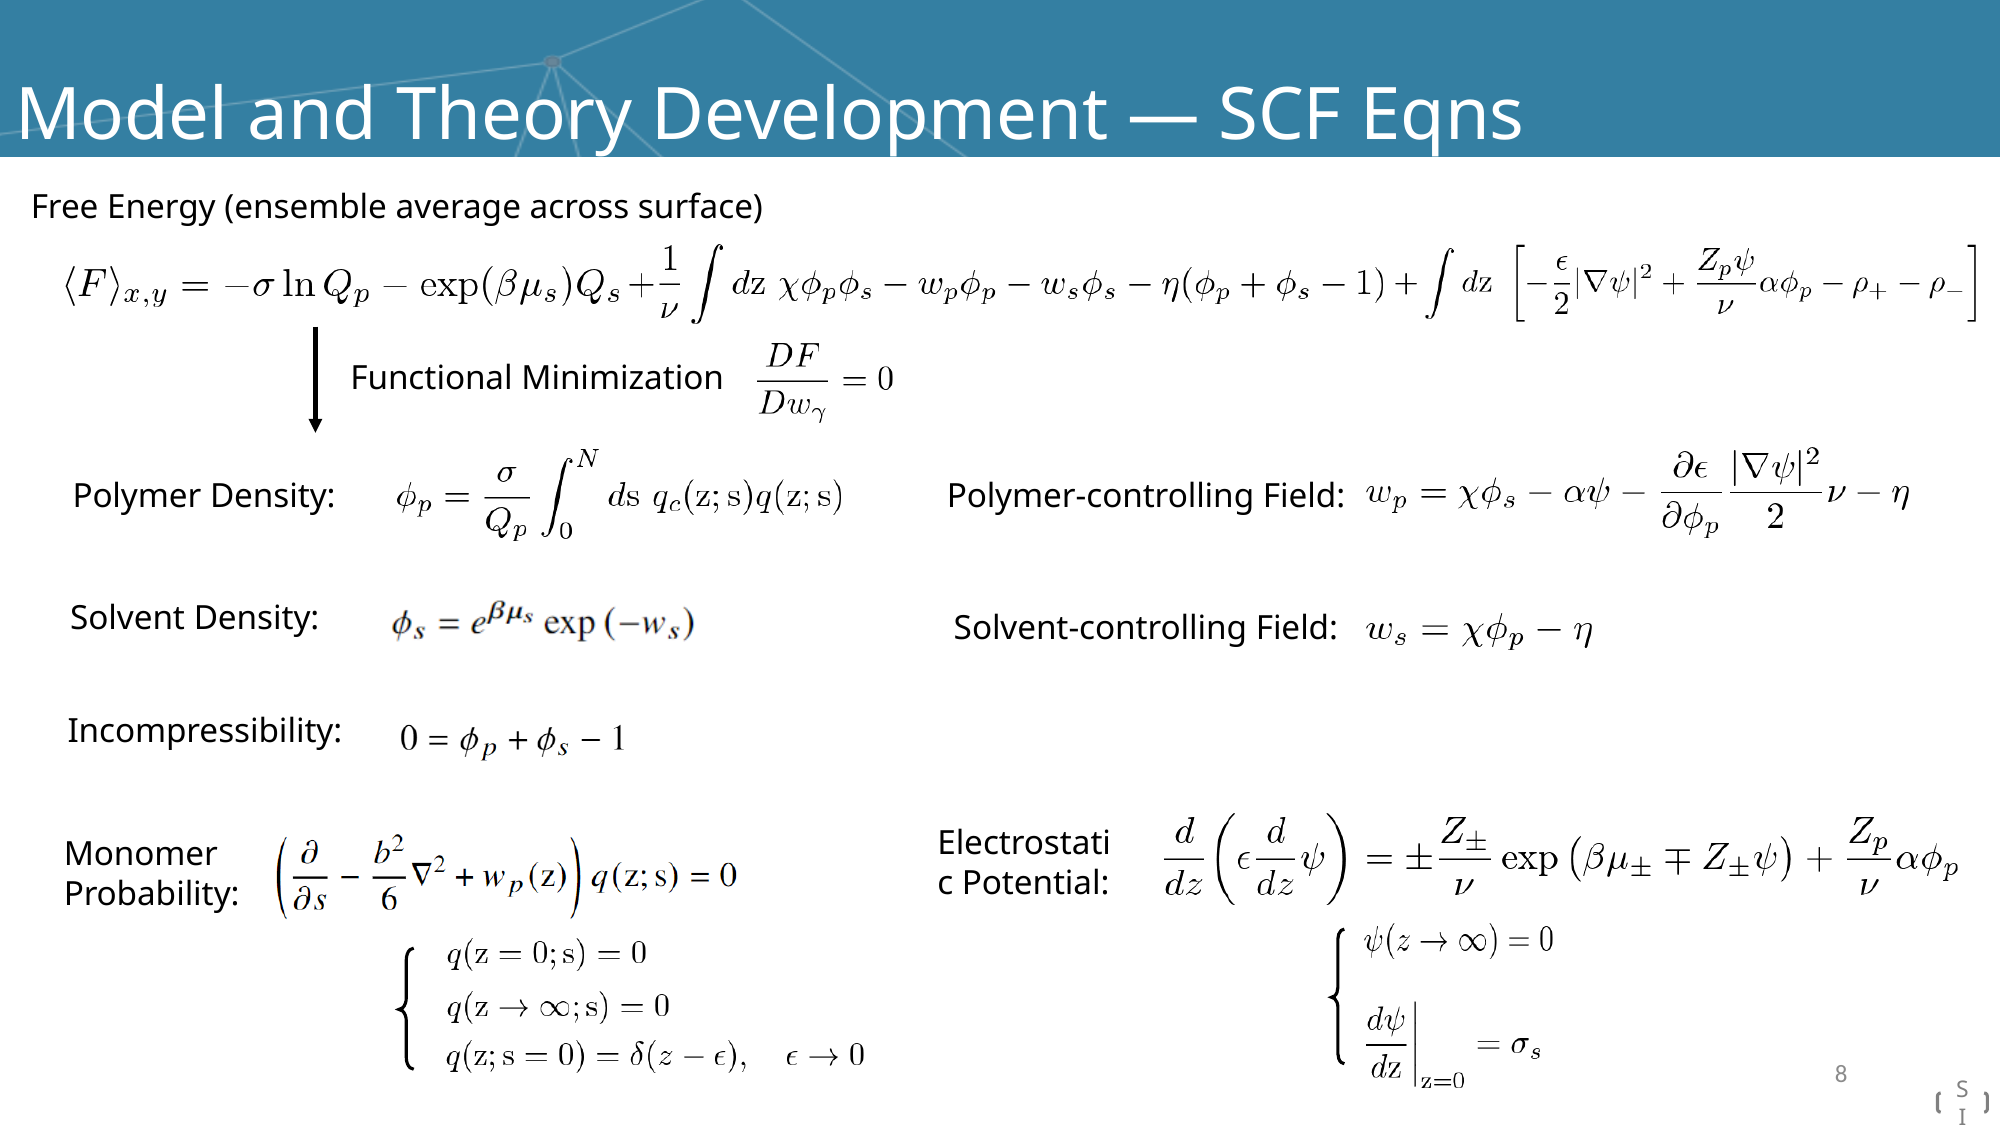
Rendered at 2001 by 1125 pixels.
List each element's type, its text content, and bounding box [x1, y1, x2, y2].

text_box Monomer Probability: [48, 824, 266, 920]
text_box Functional Minimization [335, 349, 757, 404]
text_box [64, 244, 1976, 324]
text_box Electrostatic Potential: [922, 813, 1140, 909]
picture [397, 449, 841, 541]
picture [757, 343, 893, 423]
picture [360, 588, 725, 657]
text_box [398, 938, 864, 1073]
picture [393, 716, 632, 765]
text_box Polymer Density: [57, 466, 351, 522]
picture [1164, 813, 1958, 905]
text_box Solvent Density: [55, 588, 335, 644]
picture [272, 816, 743, 924]
text_box Free Energy (ensemble average across surface) [16, 177, 780, 233]
picture [1366, 447, 1909, 538]
text_box Polymer-controlling Field: [932, 466, 1361, 522]
slide_number 8 [1412, 1042, 1863, 1103]
text_box Incompressibility: [52, 702, 358, 757]
picture [1366, 613, 1592, 650]
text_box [1331, 923, 1553, 1088]
title Model and Theory Development — SCF Eqns [0, 23, 1863, 155]
text_box Solvent-controlling Field: [939, 598, 1354, 654]
